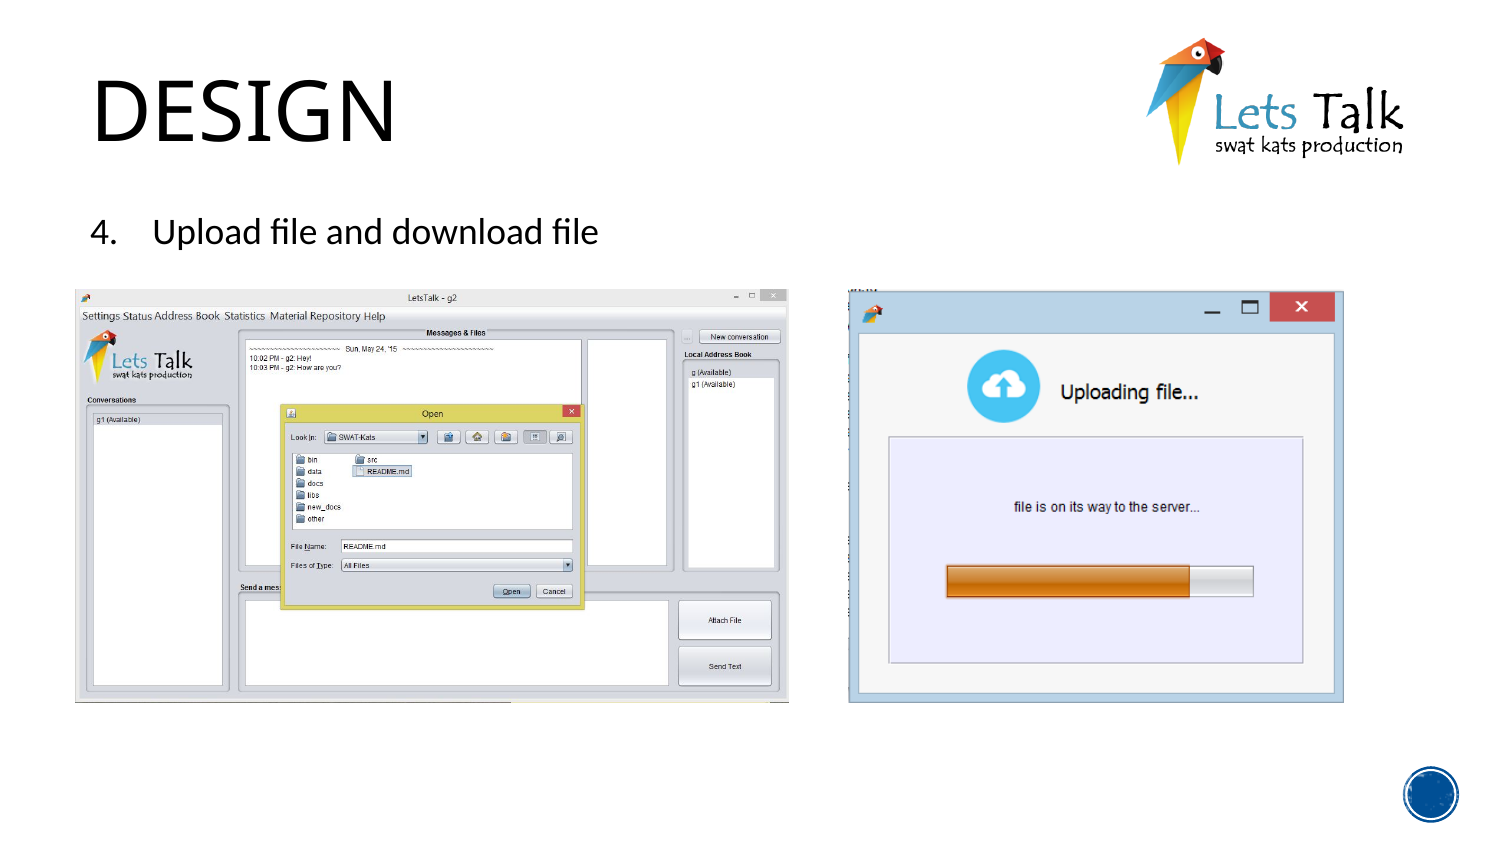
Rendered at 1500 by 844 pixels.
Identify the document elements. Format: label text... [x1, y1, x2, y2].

list 4. Upload file and download file [75, 196, 1425, 808]
title Design [75, 33, 1146, 175]
picture [1146, 31, 1425, 175]
picture [848, 289, 1344, 703]
picture [75, 289, 789, 703]
